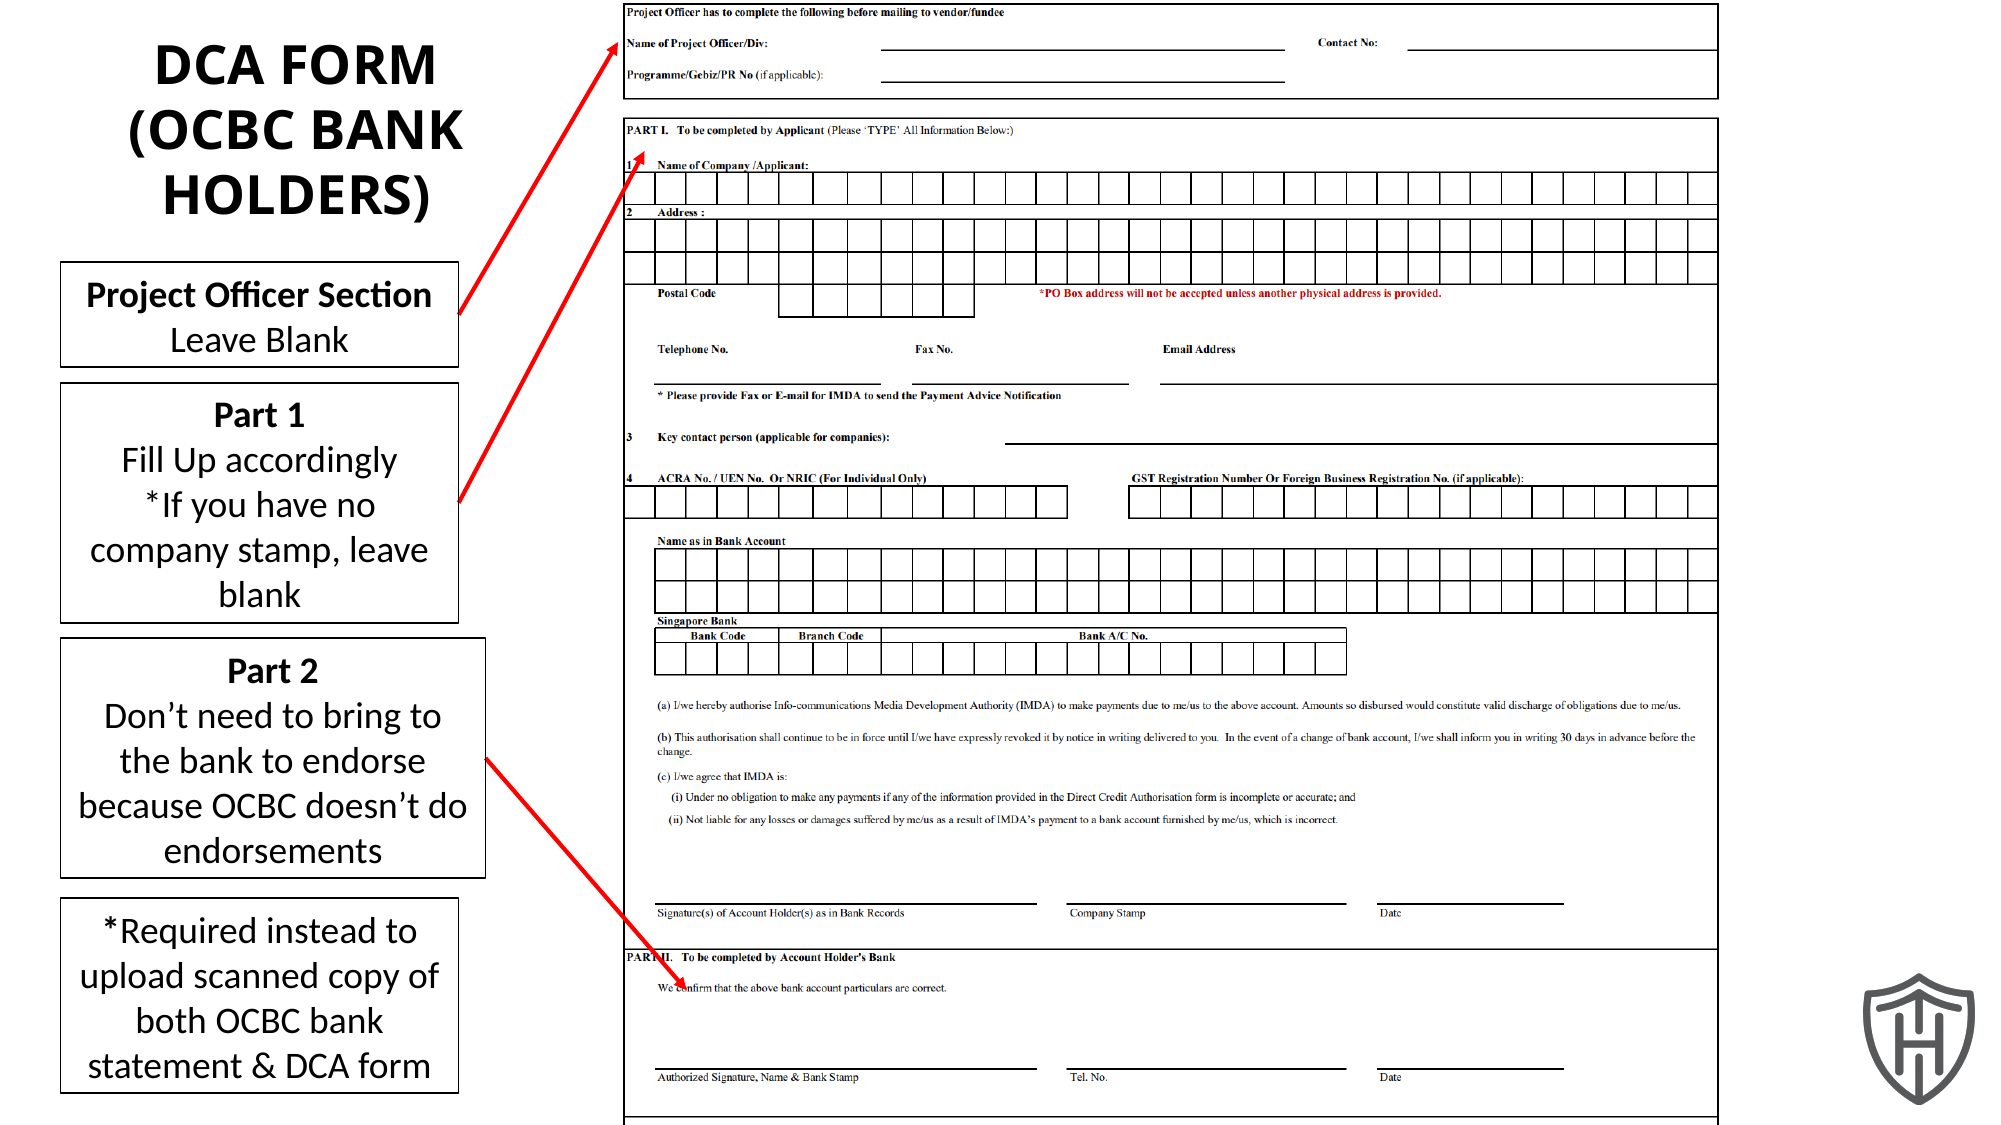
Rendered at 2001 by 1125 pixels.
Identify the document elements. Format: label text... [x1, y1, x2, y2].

picture [617, 0, 1724, 1125]
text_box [485, 759, 687, 991]
text_box Part 1 Fill Up accordingly *If you have no company stamp, leave blank [60, 382, 459, 623]
picture [1863, 972, 1975, 1105]
text_box *Required instead to upload scanned copy of both OCBC bank statement & DCA form [60, 898, 459, 1093]
text_box DCA FORM (OCBC BANK HOLDERS) [41, 26, 552, 230]
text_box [458, 41, 619, 150]
text_box Part 2 Don’t need to bring to the bank to endorse because OCBC doesn’t do endorsements [60, 638, 486, 879]
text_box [458, 150, 645, 505]
text_box Project Officer Section Leave Blank [60, 262, 453, 368]
